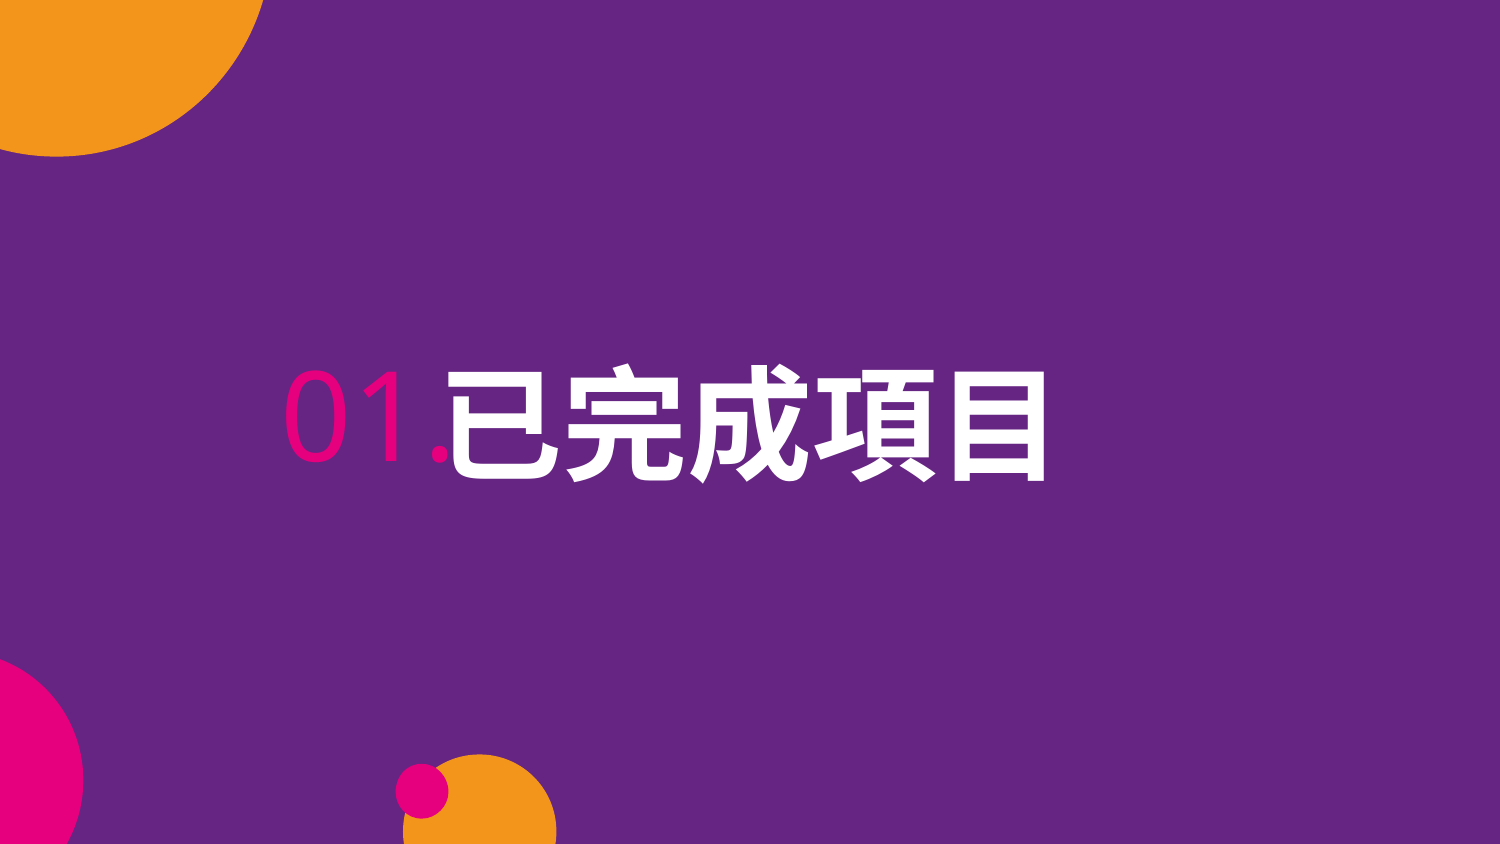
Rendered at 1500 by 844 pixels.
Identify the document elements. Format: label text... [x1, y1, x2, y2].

title 已完成項目 [0, 279, 1500, 565]
text_box 01. [265, 338, 758, 504]
